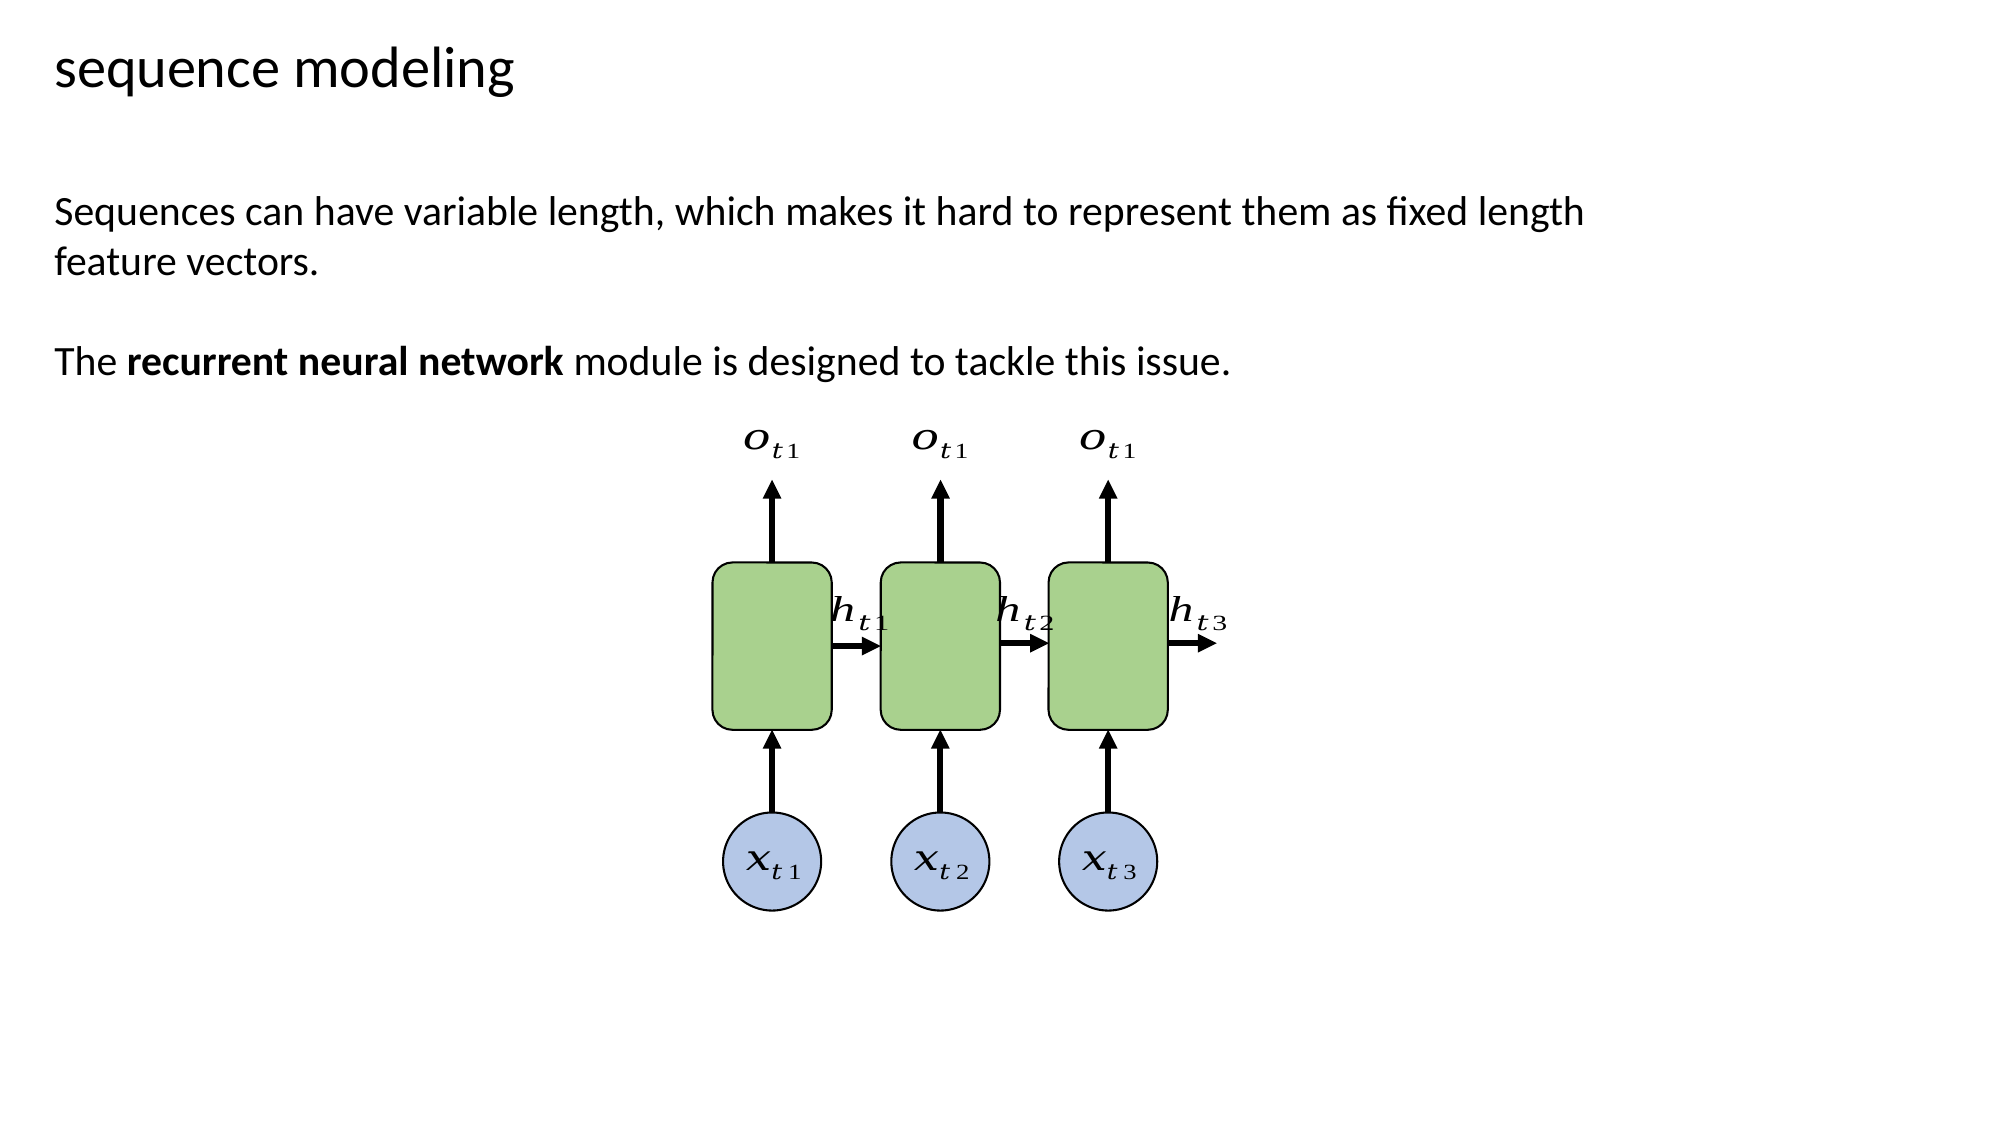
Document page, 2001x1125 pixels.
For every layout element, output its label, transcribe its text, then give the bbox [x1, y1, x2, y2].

text_box sequence modeling [39, 21, 1967, 107]
text_box [1047, 561, 1169, 731]
text_box [1058, 811, 1159, 912]
text_box [711, 561, 833, 731]
text_box [722, 811, 823, 912]
text_box Sequences can have variable length, which makes it hard to represent them as fixed length feature vectors. The recurrent neural network module is designed to tackle this issue. [39, 176, 1709, 442]
text_box [879, 561, 1002, 731]
text_box [890, 811, 991, 912]
